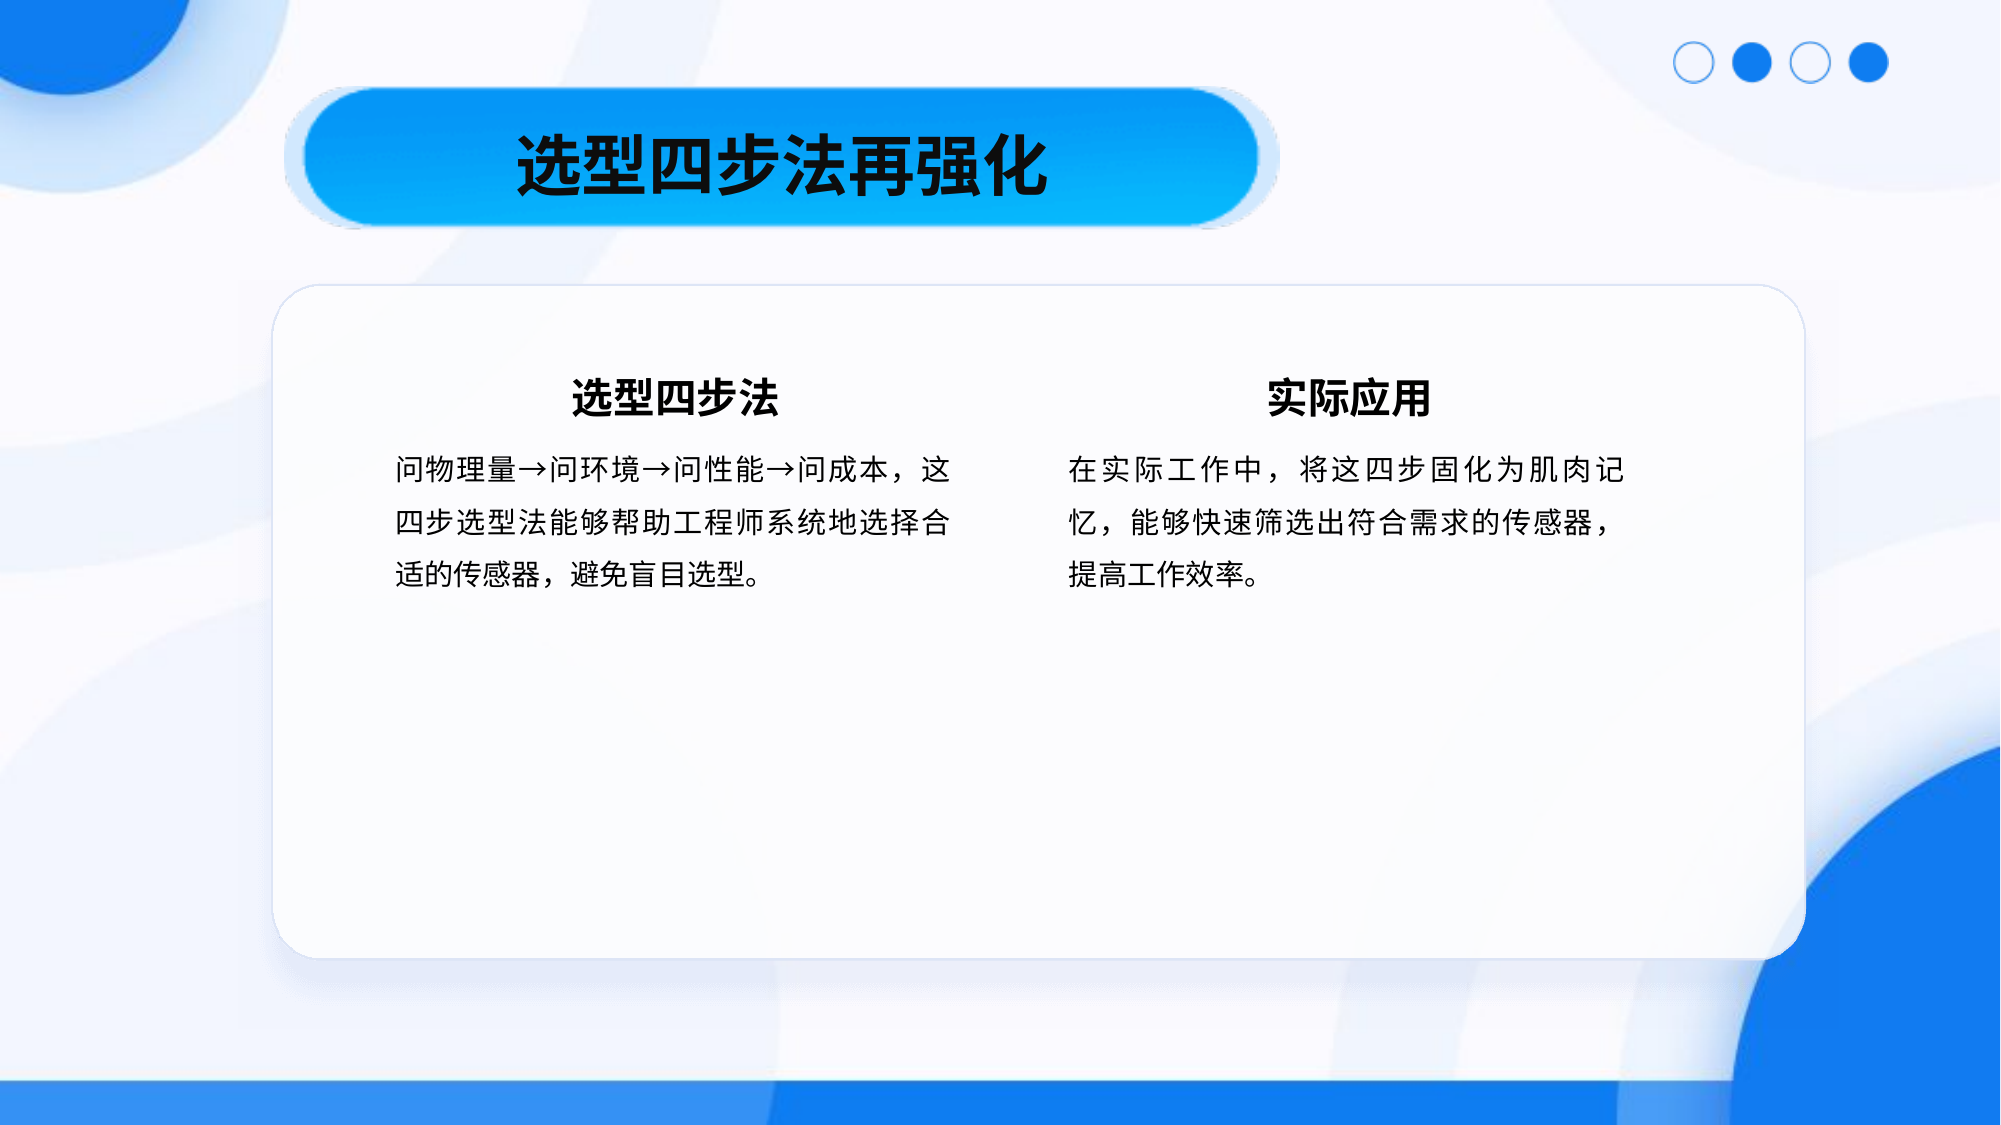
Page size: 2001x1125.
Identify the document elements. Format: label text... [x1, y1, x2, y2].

text_box 选型四步法再强化 [0, 75, 1642, 212]
picture [0, 0, 2001, 1125]
